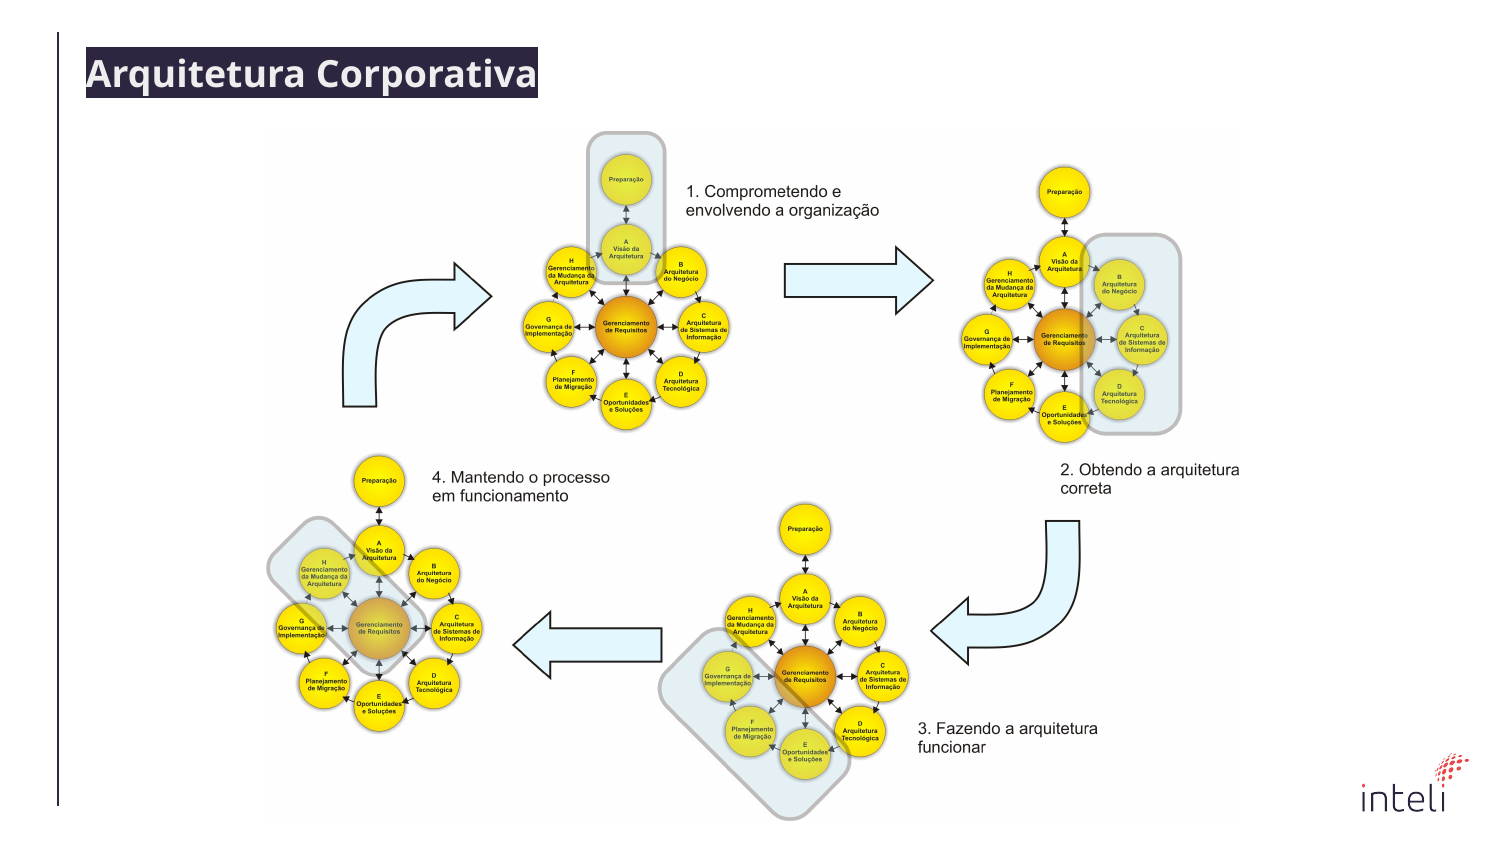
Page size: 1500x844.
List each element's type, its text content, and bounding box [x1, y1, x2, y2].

picture [266, 131, 1239, 822]
picture [1361, 753, 1469, 813]
text_box Arquitetura Corporativa [85, 42, 1079, 103]
